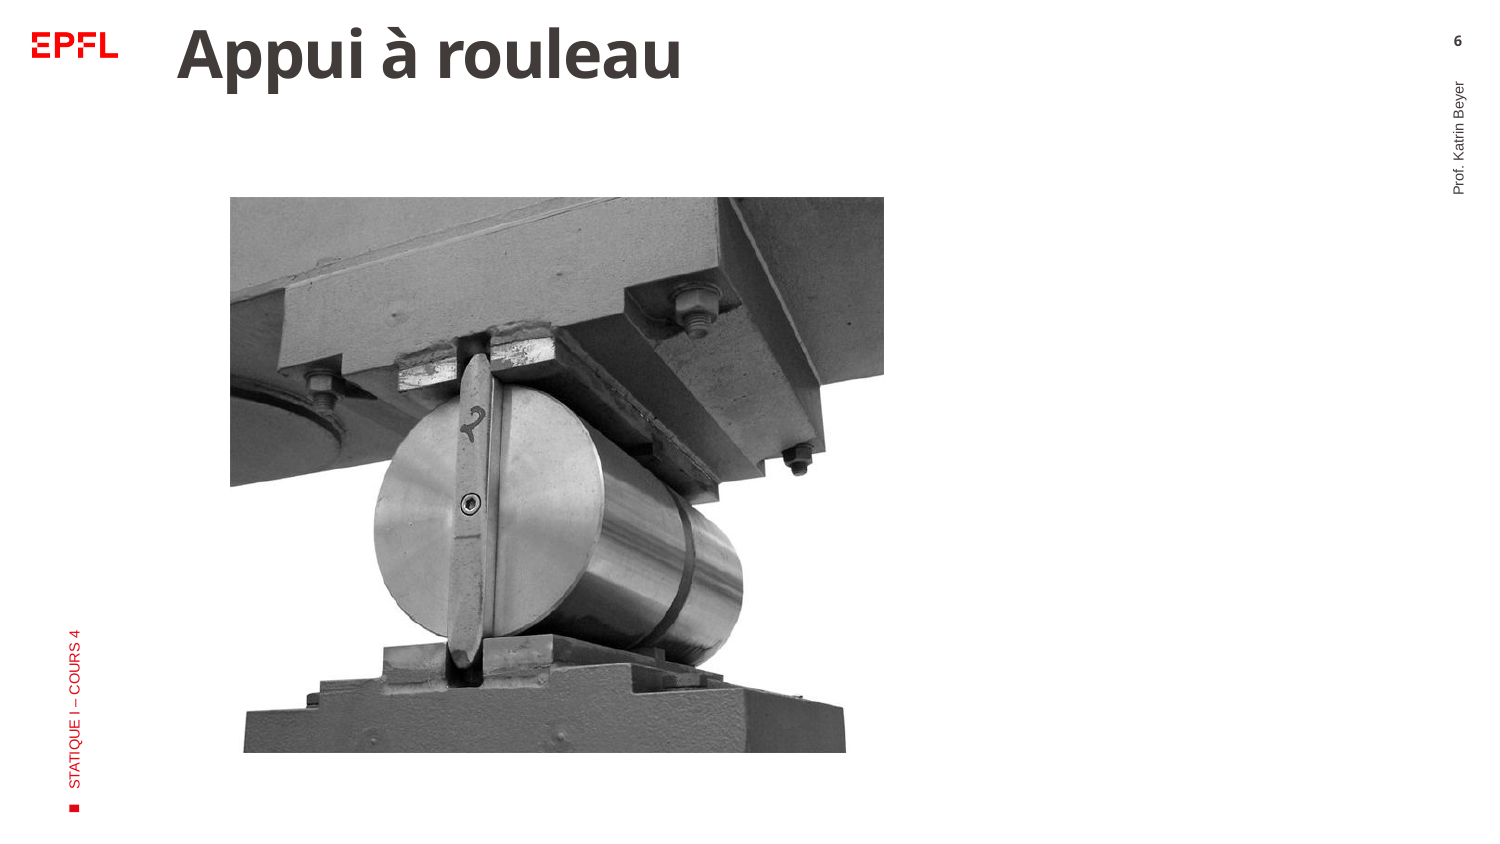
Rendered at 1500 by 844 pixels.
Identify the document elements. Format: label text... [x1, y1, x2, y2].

footer Prof. Katrin Beyer [1415, 59, 1500, 641]
slide_number STATIQUE I – COURS 4 [0, 256, 149, 805]
picture [21, 21, 129, 69]
title Appui à rouleau [148, 21, 1300, 198]
slide_number 6 [1415, 32, 1500, 59]
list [230, 197, 884, 753]
